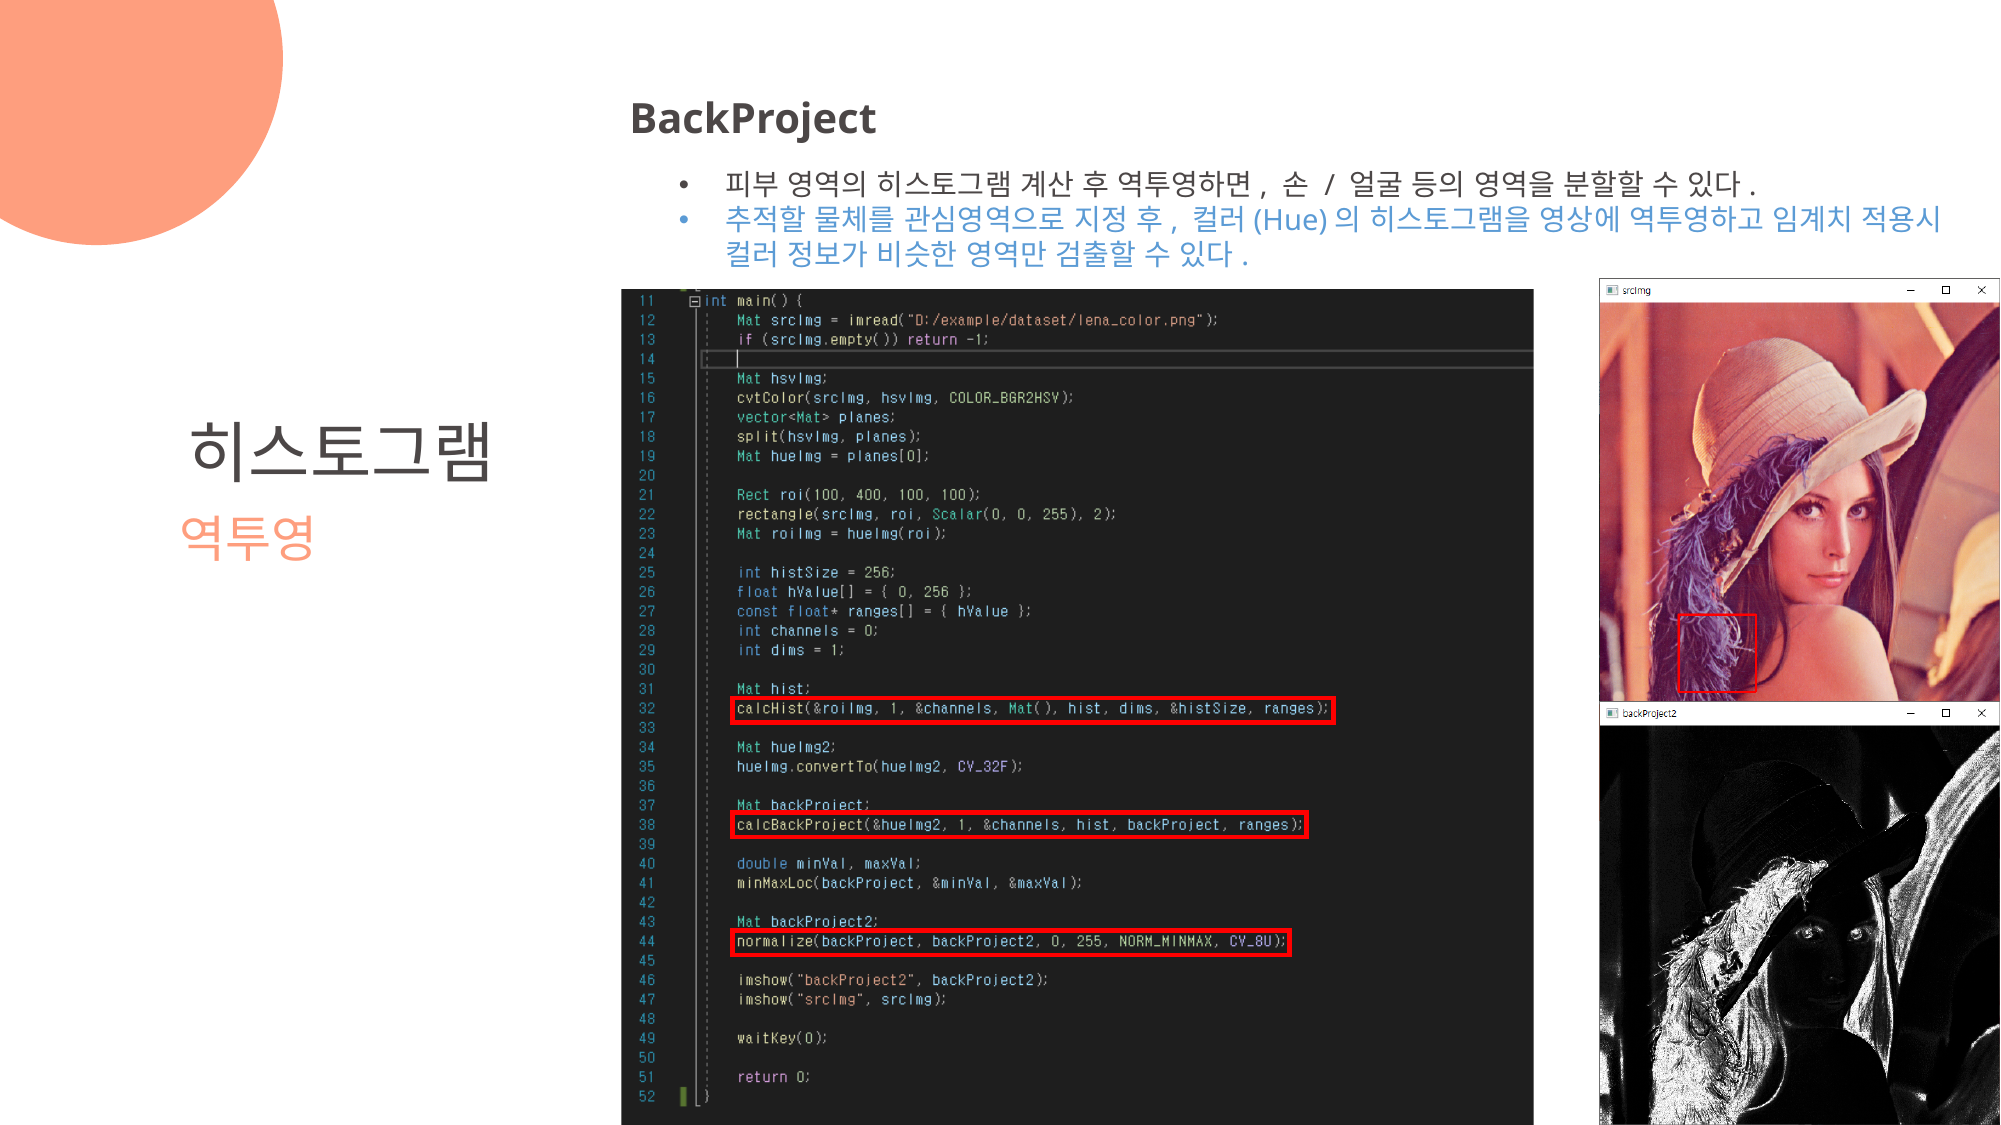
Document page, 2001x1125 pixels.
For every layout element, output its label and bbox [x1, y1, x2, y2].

picture [1599, 278, 2000, 1125]
text_box [0, 0, 284, 247]
picture [621, 289, 1534, 1125]
text_box [157, 403, 525, 576]
text_box [621, 84, 2000, 281]
